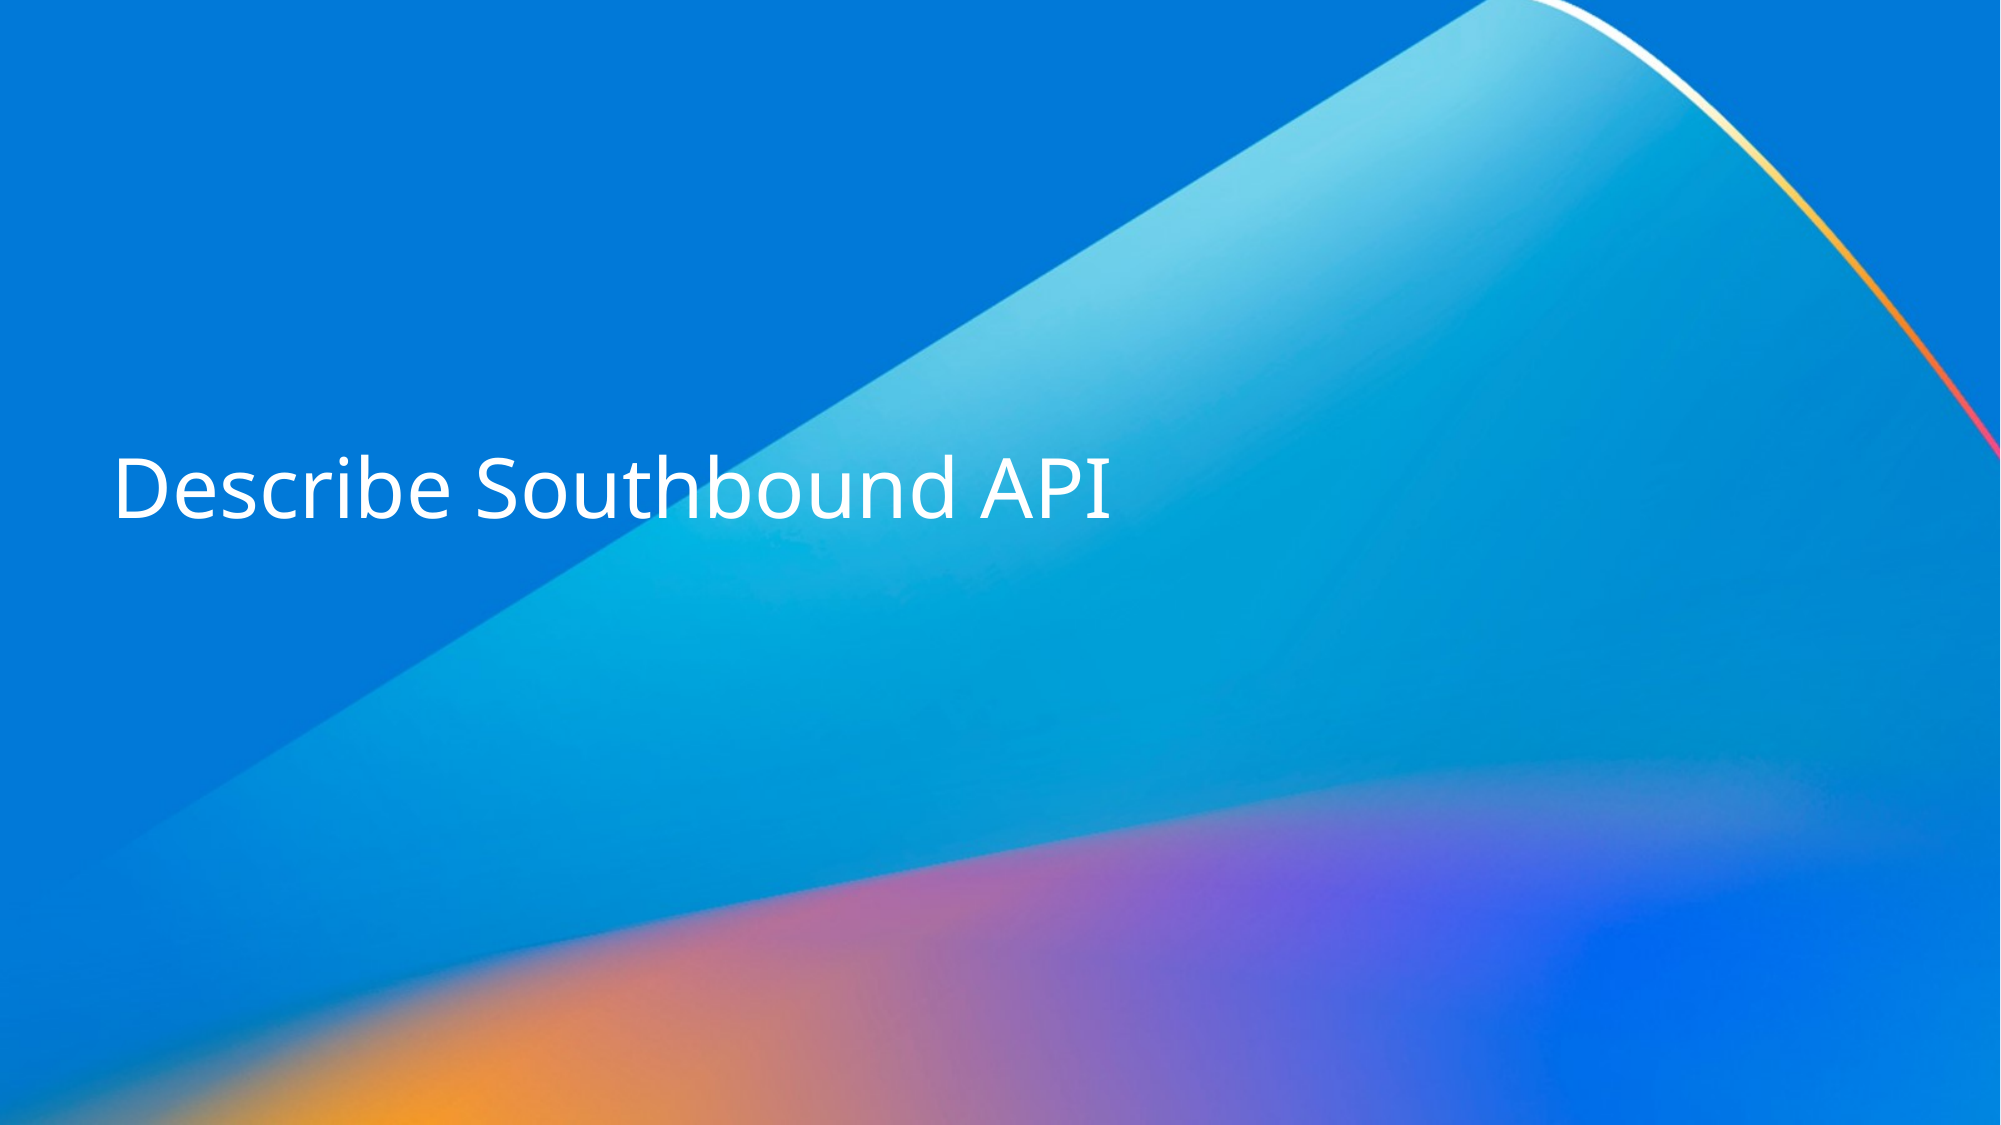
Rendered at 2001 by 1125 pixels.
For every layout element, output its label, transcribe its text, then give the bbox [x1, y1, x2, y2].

list Describe Southbound API [96, 439, 1920, 686]
picture [0, 0, 2001, 1125]
